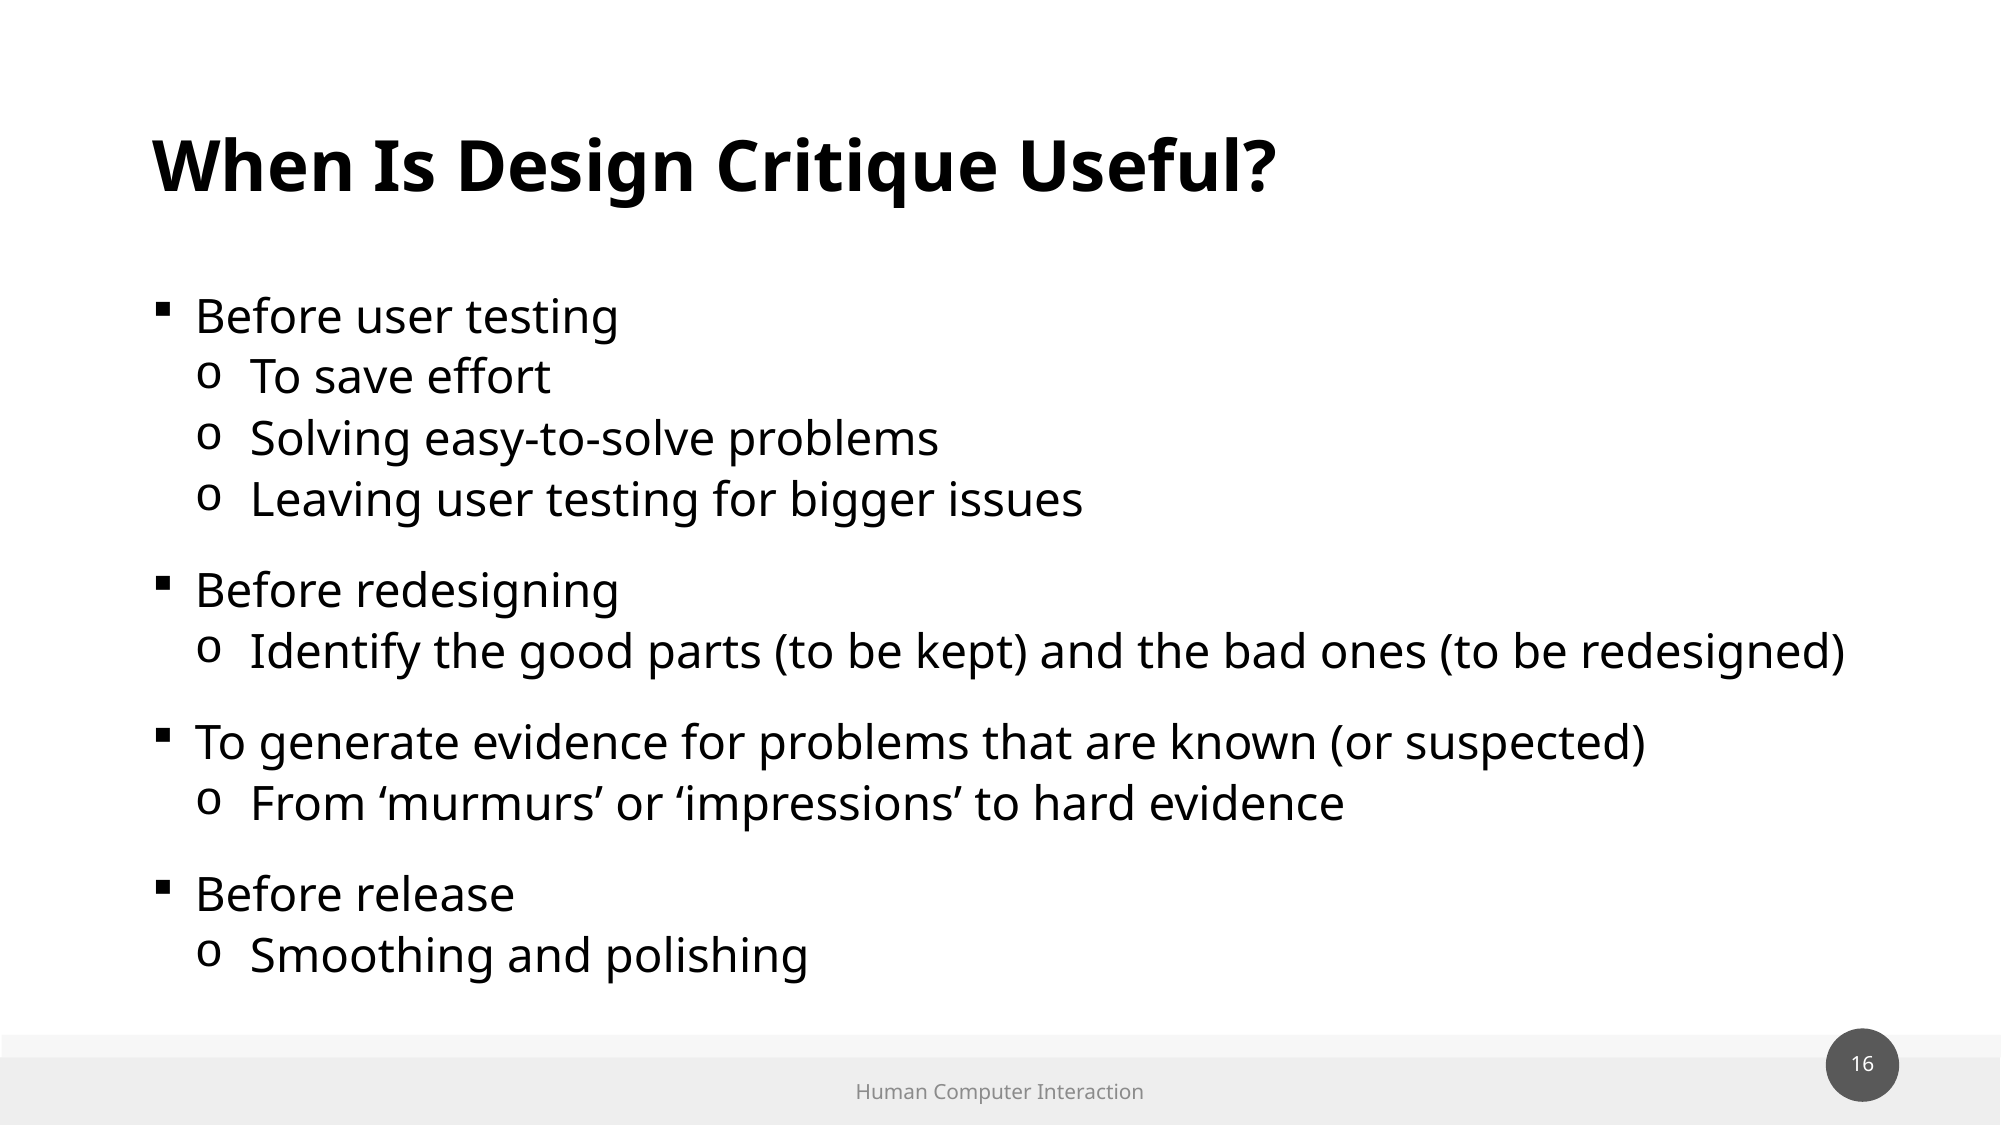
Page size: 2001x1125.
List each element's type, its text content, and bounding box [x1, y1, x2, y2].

footer Human Computer Interaction [662, 1062, 1338, 1123]
list Before user testing To save effort Solving easy-to-solve problems Leaving user testing for bigger issues Before redesigning Identify the good parts (to be kept) and the bad ones (to be redesigned) To generate evidence for problems that are known (or suspected) From ‘murmurs’ or ‘impressions’ to hard evidence Before release Smoothing and polishing [137, 278, 1863, 1014]
title When Is Design Critique Useful? [137, 59, 1863, 278]
